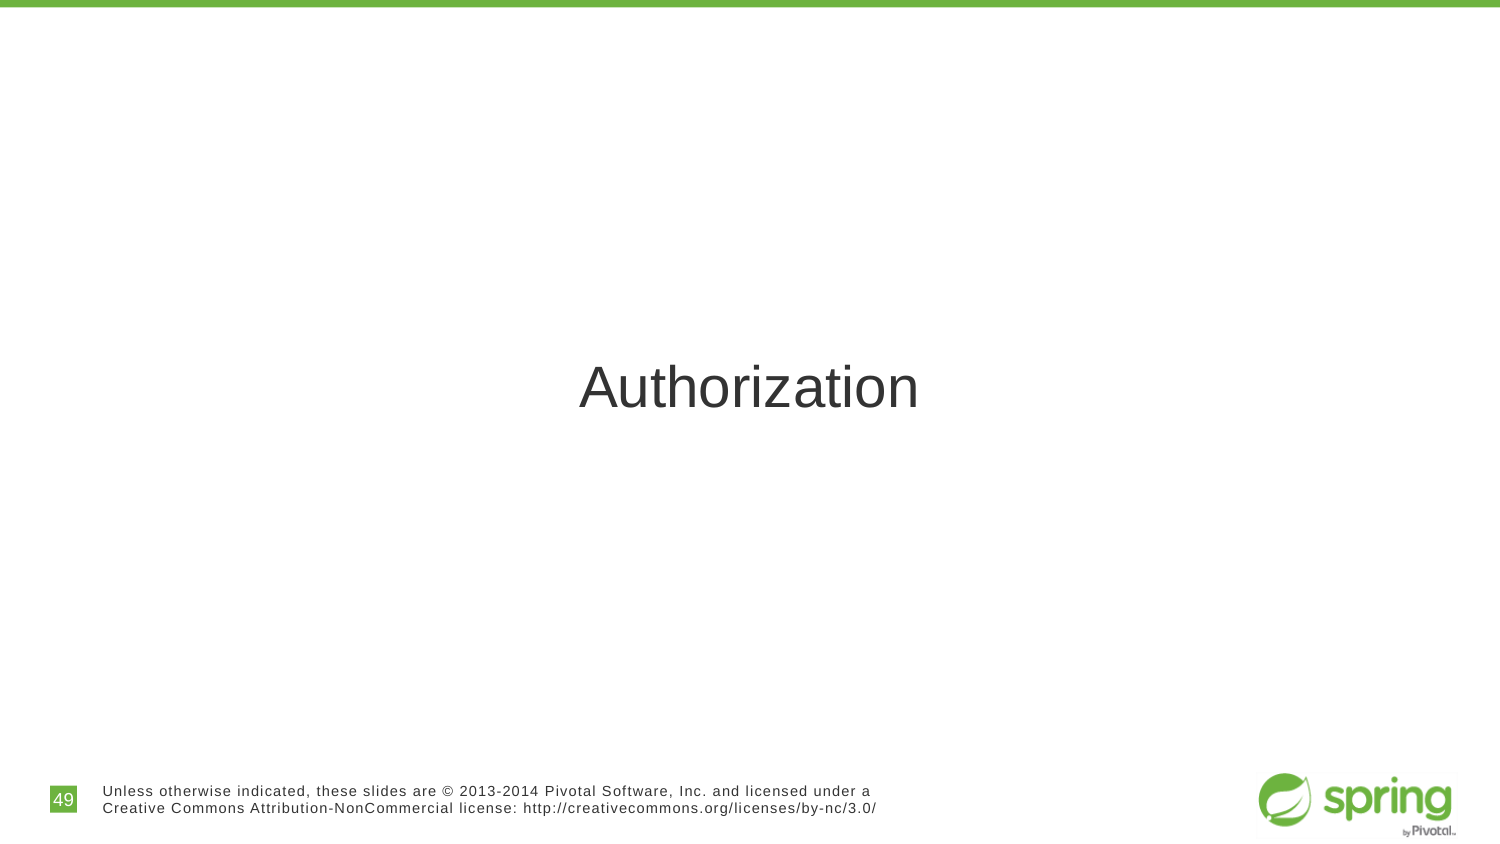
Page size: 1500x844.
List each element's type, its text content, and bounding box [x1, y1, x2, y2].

title Authorization [48, 265, 1451, 419]
picture [1256, 772, 1458, 839]
